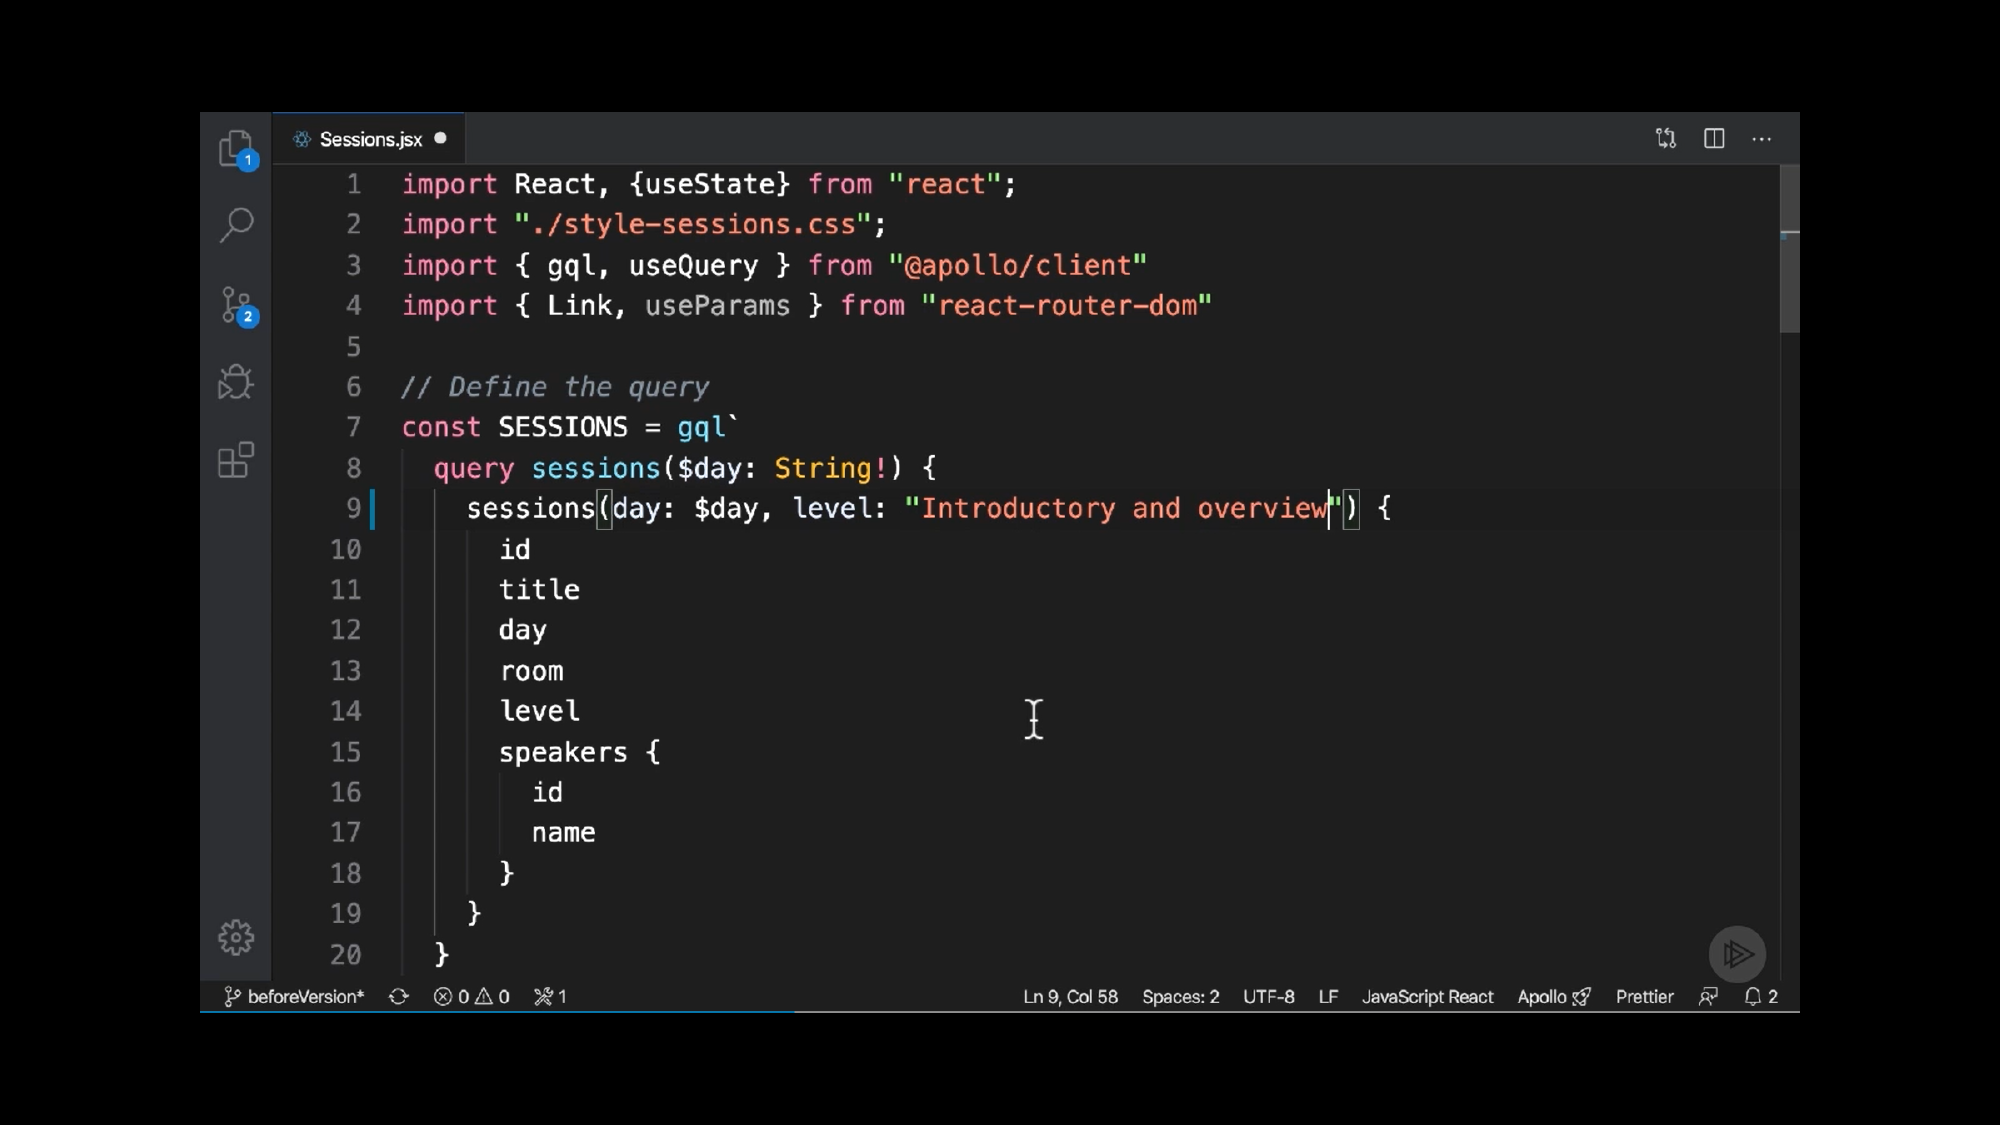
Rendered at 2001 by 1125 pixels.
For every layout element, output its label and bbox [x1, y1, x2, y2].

picture [199, 112, 1800, 1013]
